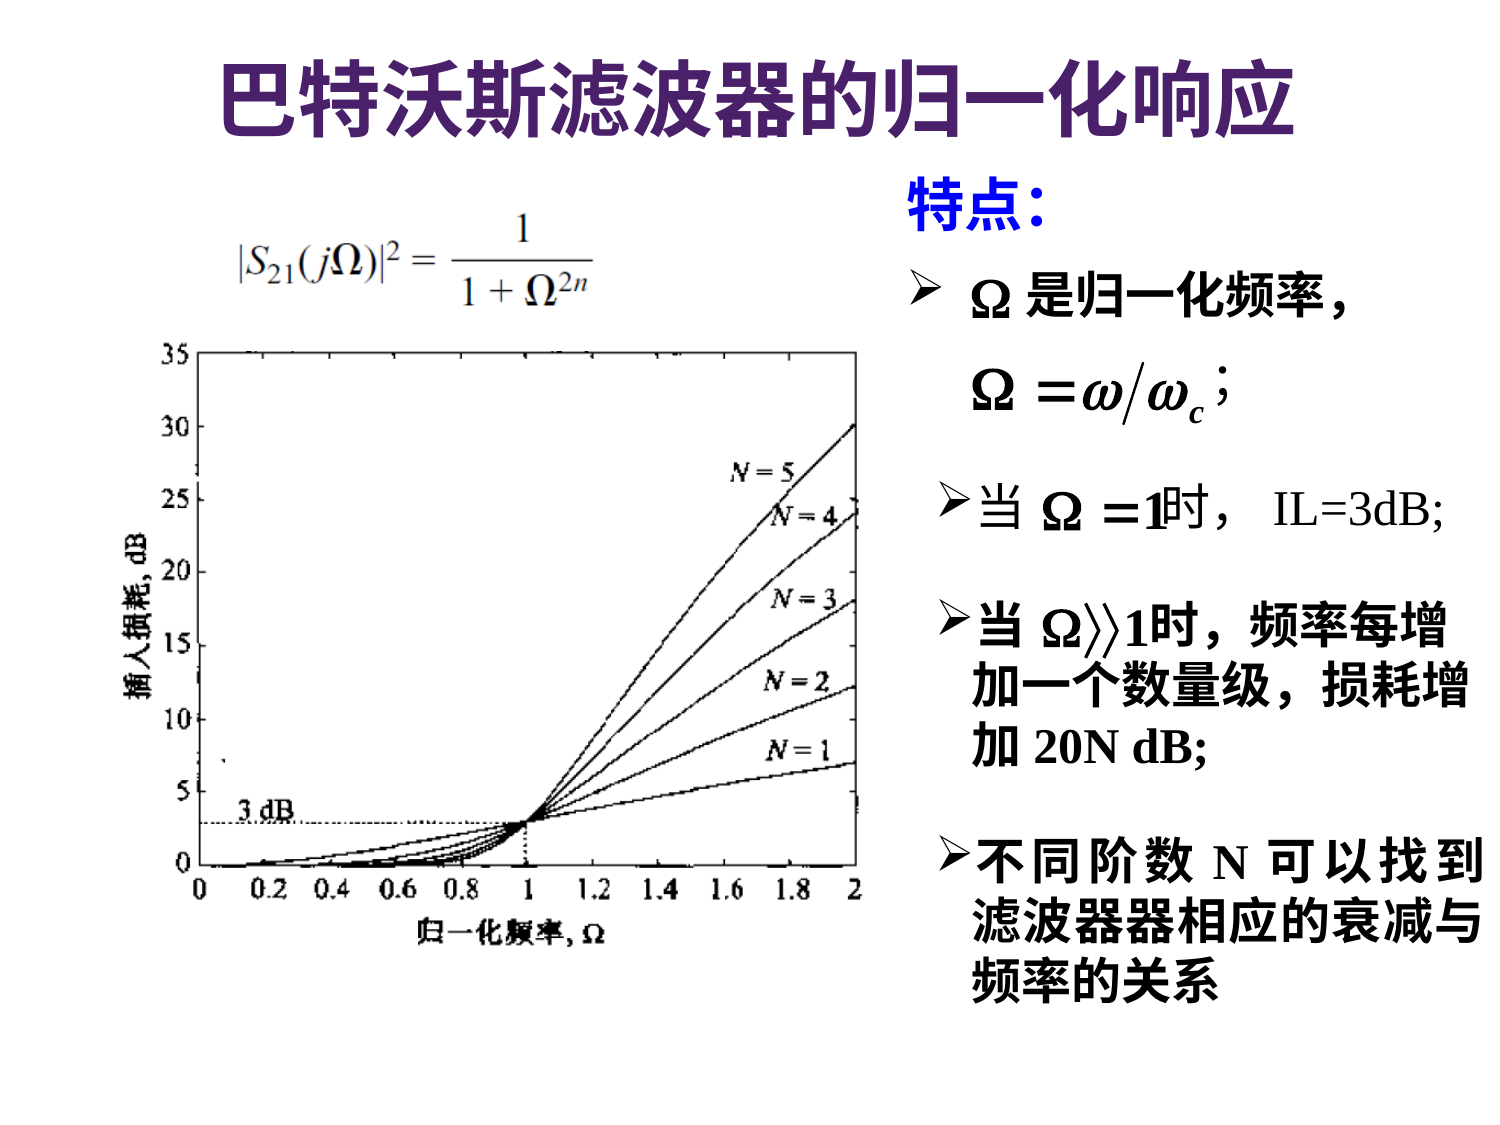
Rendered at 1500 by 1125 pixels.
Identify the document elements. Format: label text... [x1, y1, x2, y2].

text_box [1033, 596, 1160, 669]
text_box 当 时，频率每增加一个数量级，损耗增加20N dB; [921, 586, 1500, 781]
text_box 不同阶数N可以找到滤波器器相应的衰减与频率的关系 [921, 822, 1500, 1018]
title 巴特沃斯滤波器的归一化响应 [80, 0, 1431, 187]
text_box 当 时，IL=3dB; [921, 467, 1500, 543]
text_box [891, 160, 1471, 439]
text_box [1033, 478, 1176, 539]
picture [76, 172, 895, 971]
